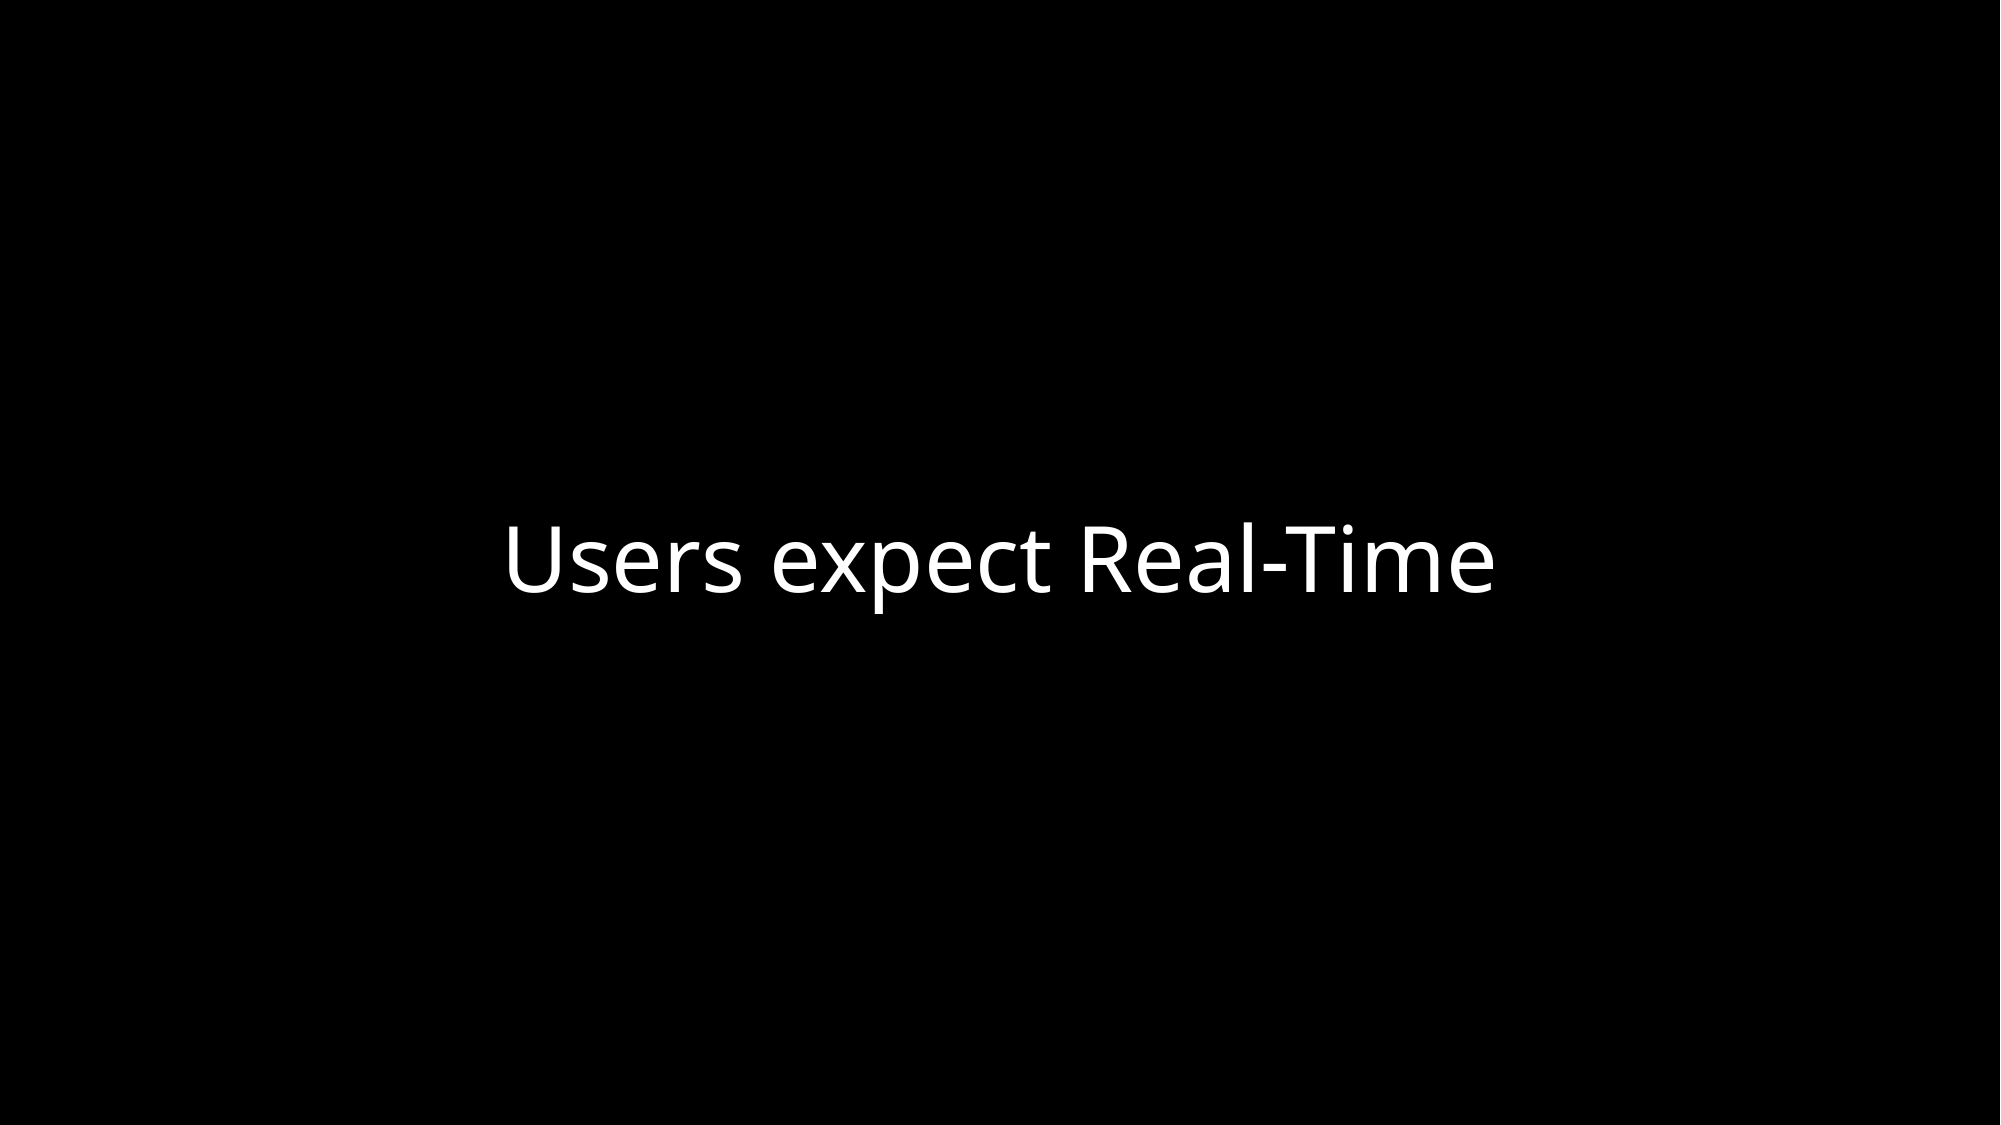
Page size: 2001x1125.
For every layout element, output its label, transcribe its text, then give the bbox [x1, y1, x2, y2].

title Users expect Real-Time [137, 453, 1863, 672]
